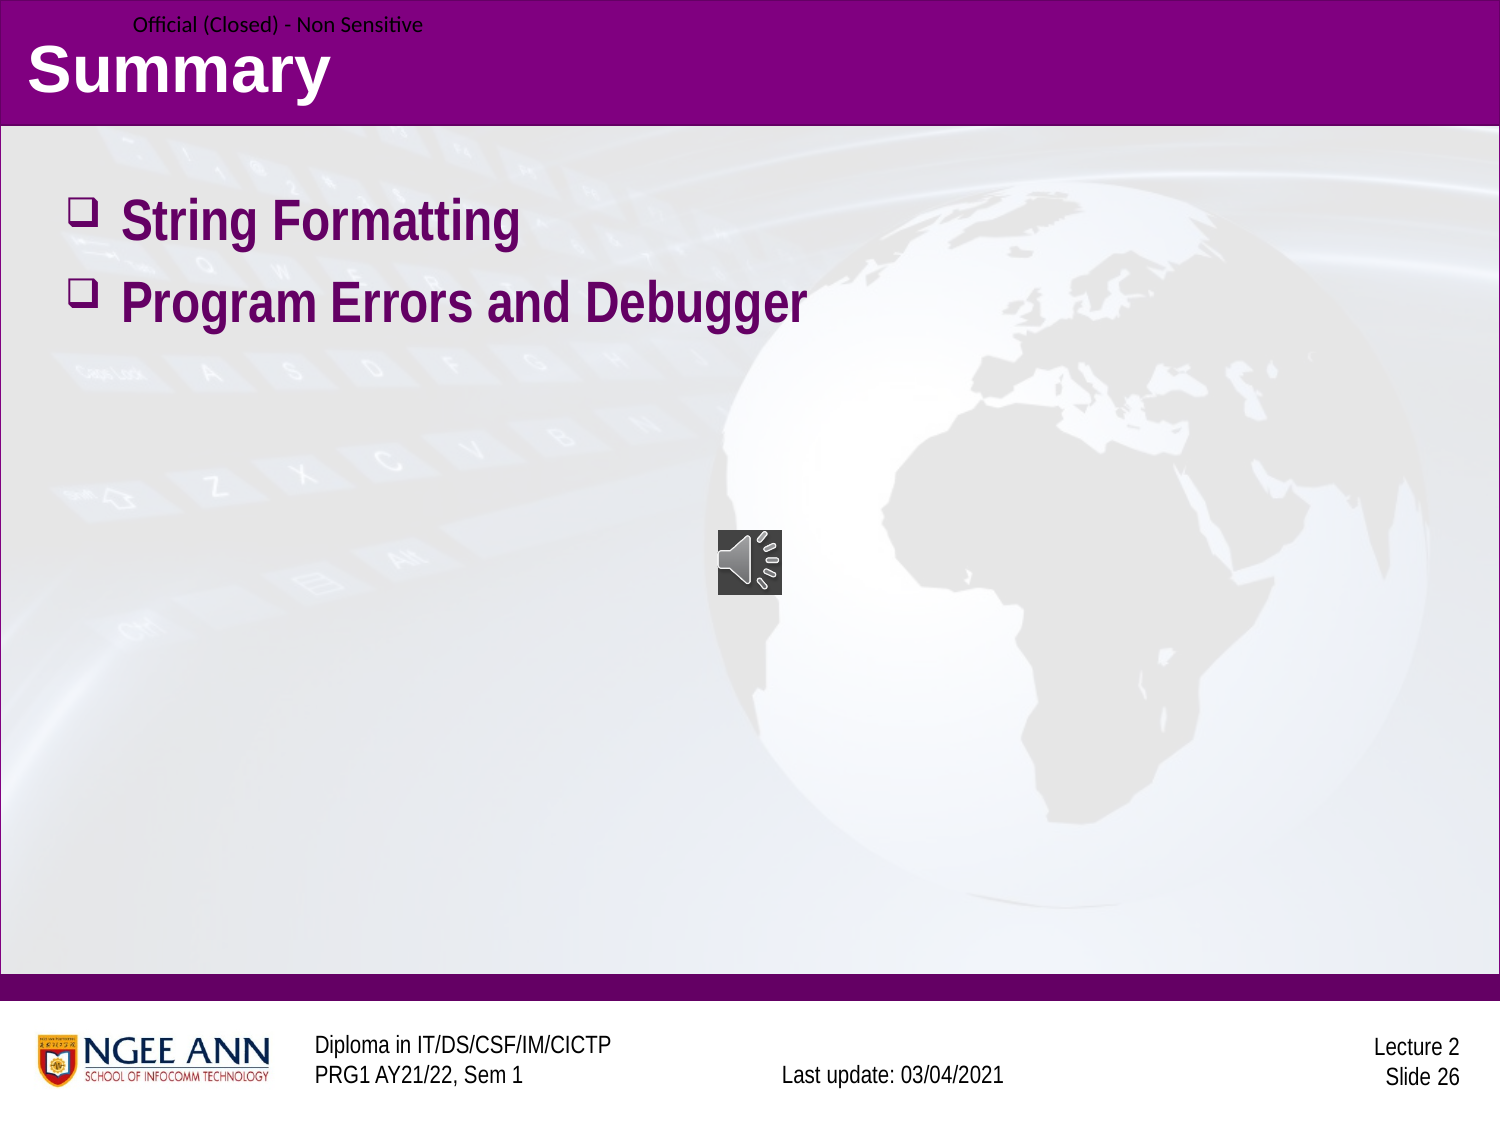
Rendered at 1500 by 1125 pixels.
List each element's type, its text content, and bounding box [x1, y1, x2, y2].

list String Formatting Program Errors and Debugger [49, 174, 1500, 993]
title Summary [12, 19, 1488, 113]
picture [12, 1012, 294, 1109]
picture [716, 528, 784, 597]
